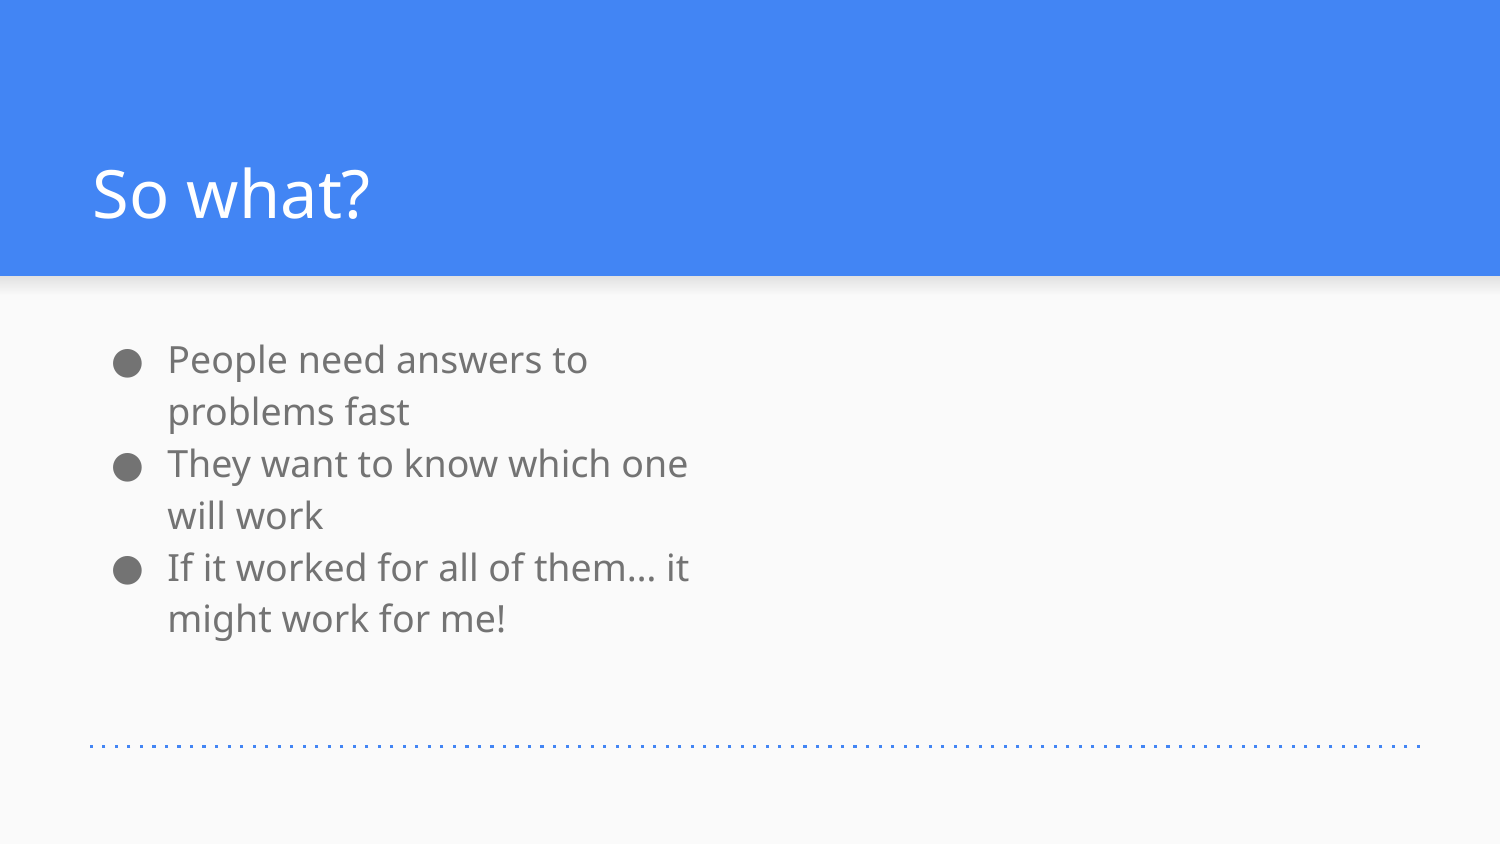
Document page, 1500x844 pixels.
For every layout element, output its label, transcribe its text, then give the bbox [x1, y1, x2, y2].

list People need answers to problems fast They want to know which one will work If it worked for all of them… it might work for me! [77, 314, 734, 760]
title So what? [77, 121, 1427, 248]
